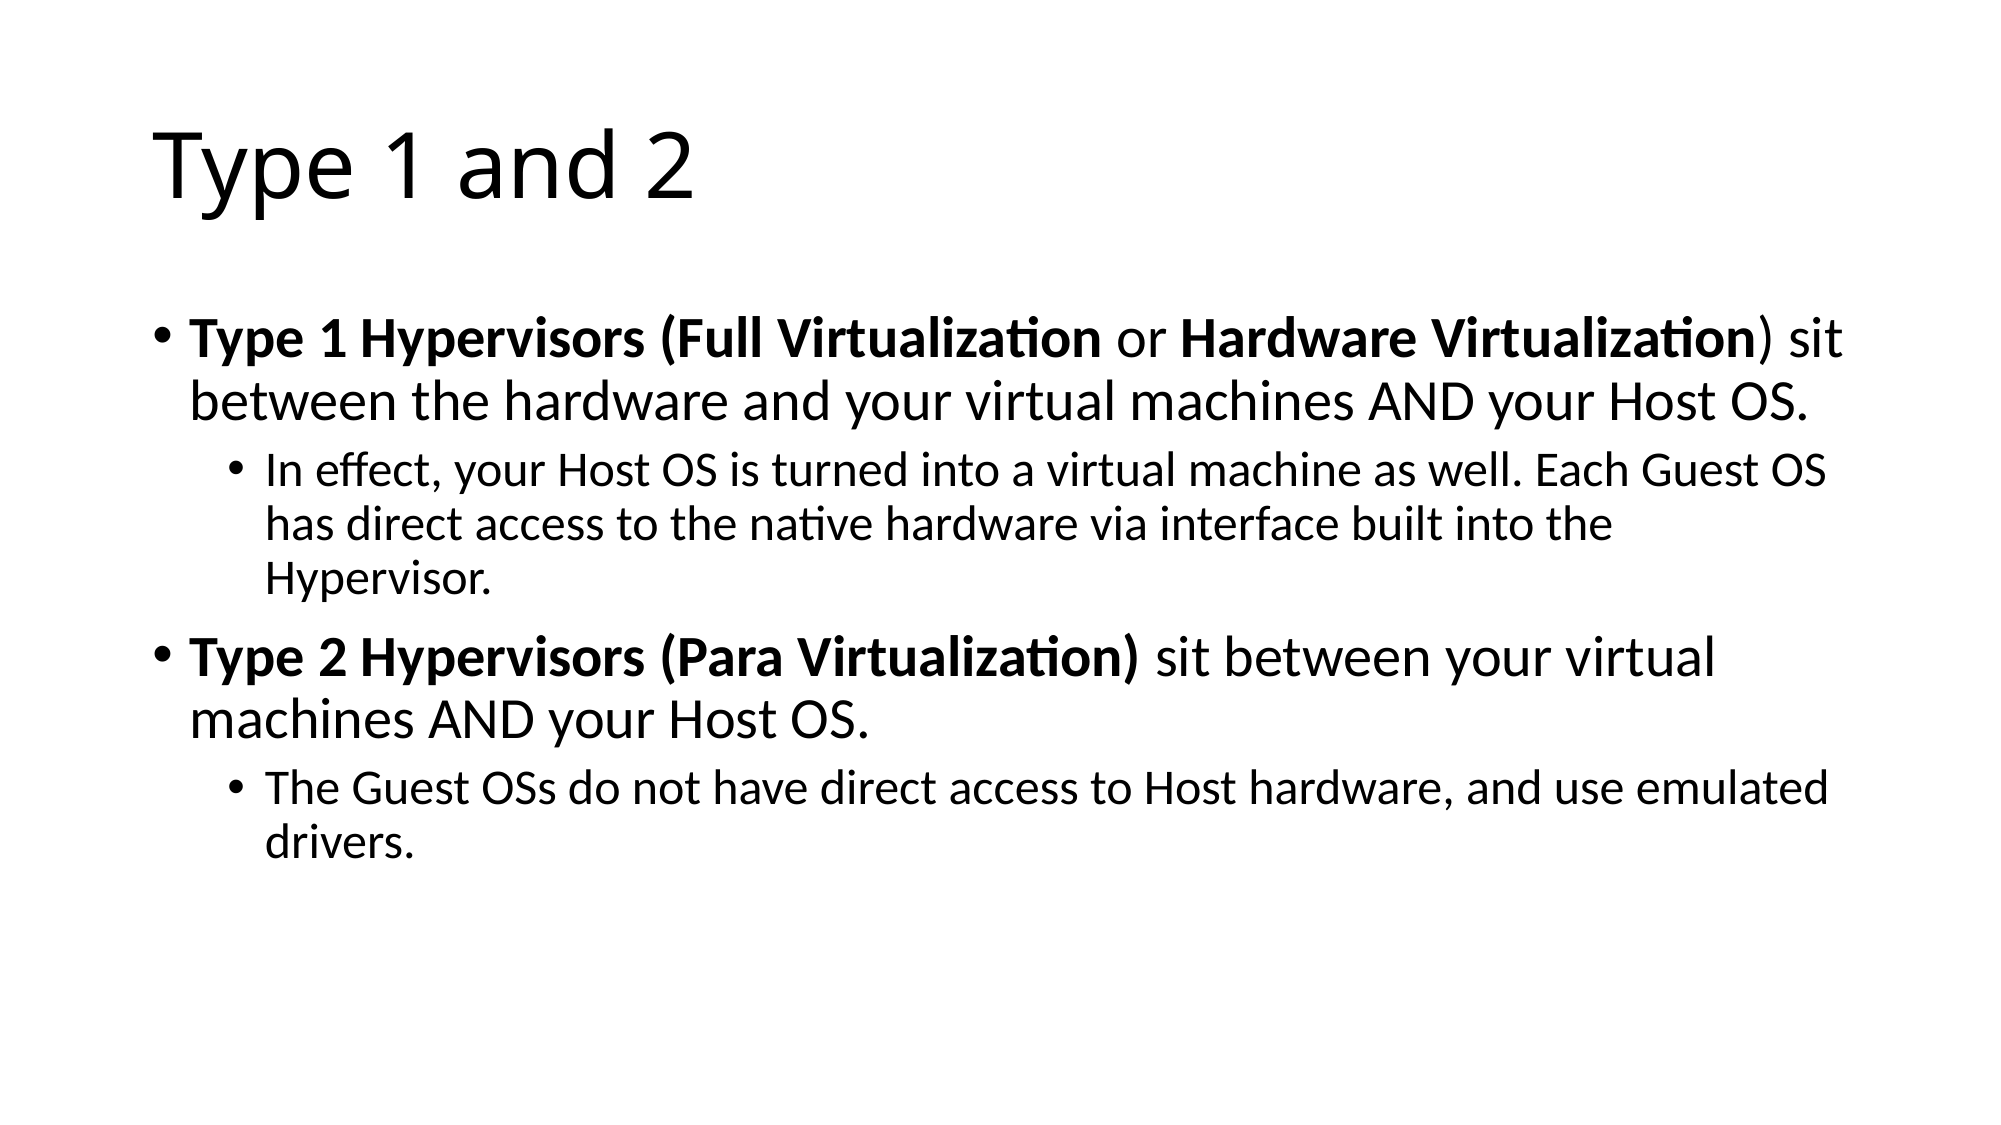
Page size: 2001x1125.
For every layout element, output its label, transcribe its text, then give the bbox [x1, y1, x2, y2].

title Type 1 and 2 [137, 59, 1863, 278]
list Type 1 Hypervisors (Full Virtualization or Hardware Virtualization) sit between the hardware and your virtual machines AND your Host OS. In effect, your Host OS is turned into a virtual machine as well. Each Guest OS has direct access to the native hardware via interface built into the Hypervisor. Type 2 Hypervisors (Para Virtualization) sit between your virtual machines AND your Host OS. The Guest OSs do not have direct access to Host hardware, and use emulated drivers. [137, 299, 1863, 1014]
